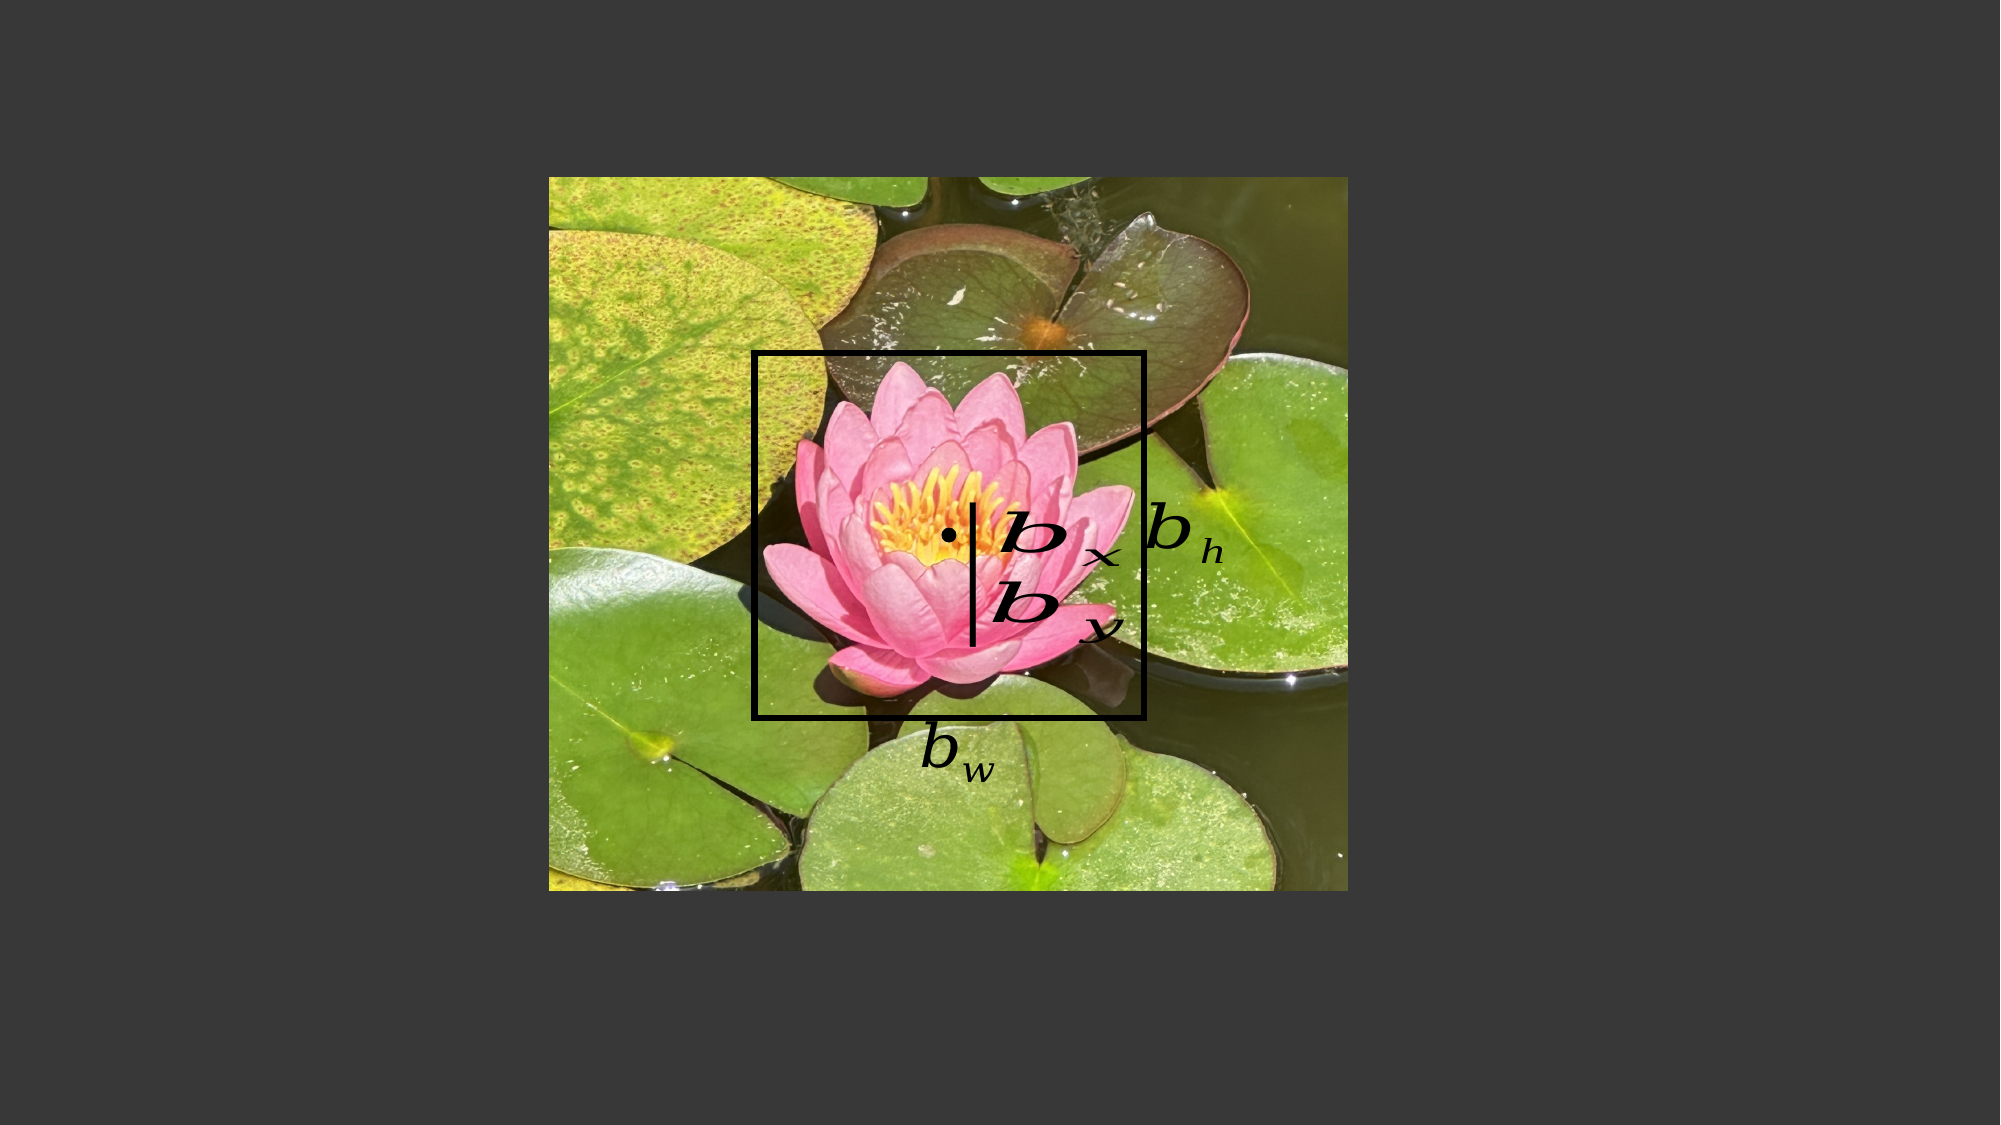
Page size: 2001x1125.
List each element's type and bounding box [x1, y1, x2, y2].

picture [549, 176, 1349, 892]
